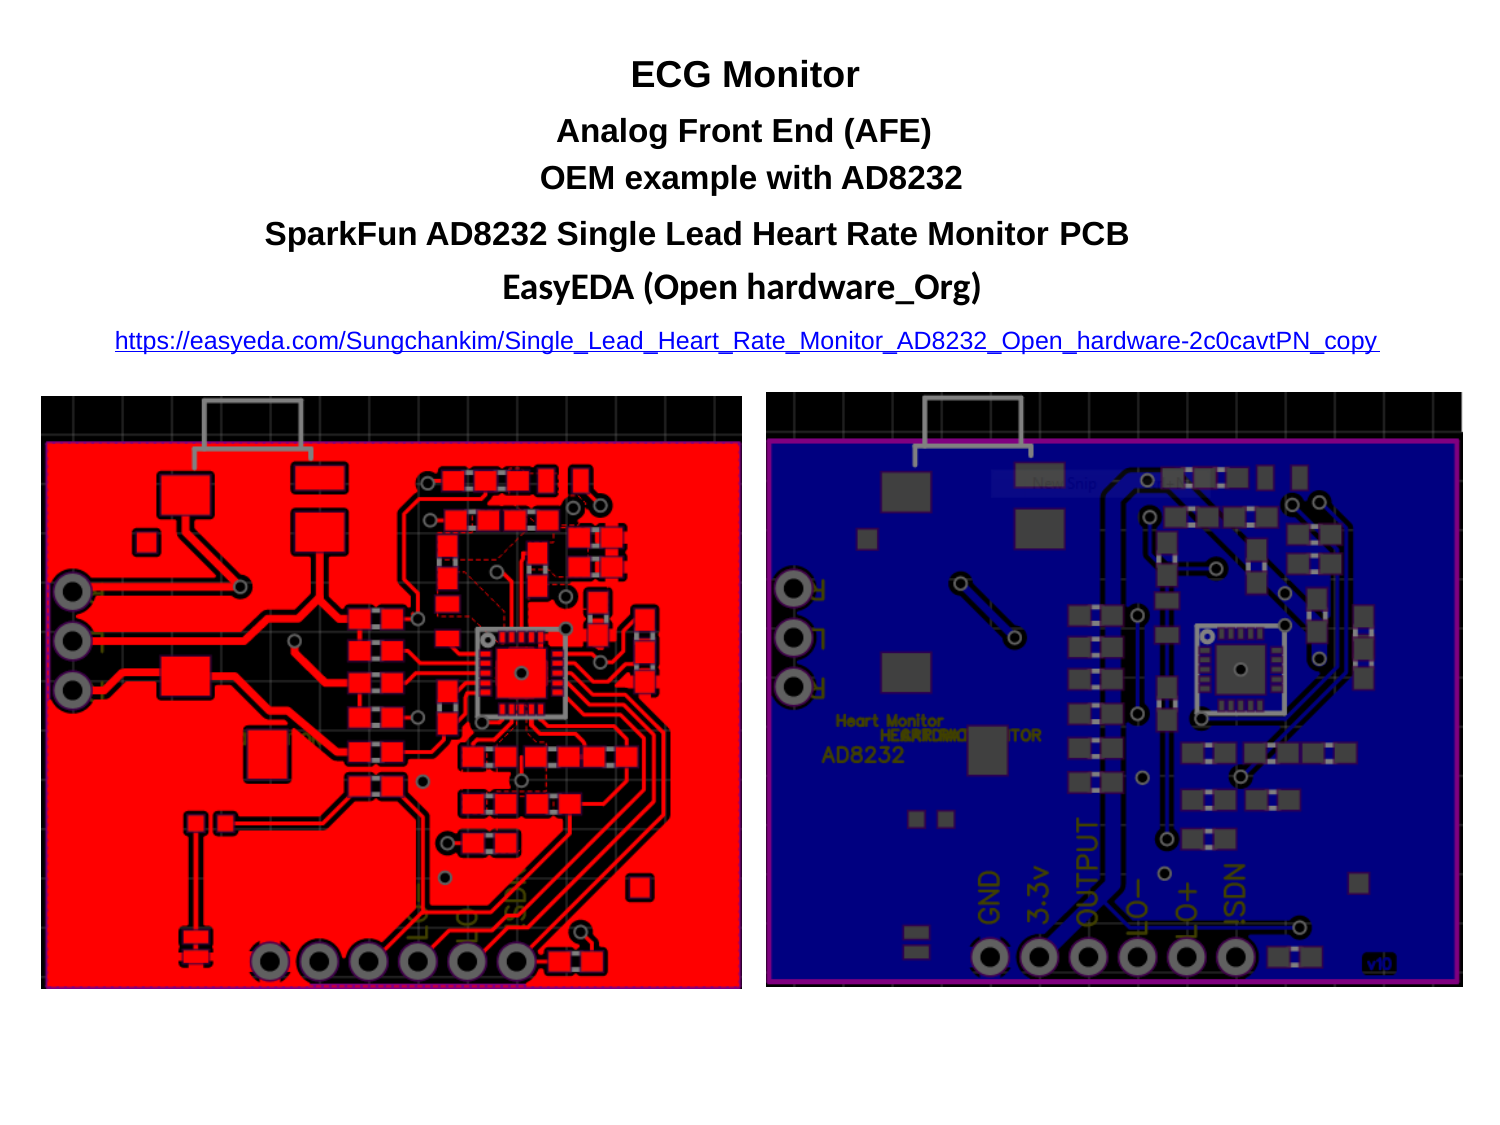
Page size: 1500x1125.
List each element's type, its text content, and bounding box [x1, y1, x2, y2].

text_box Analog Front End (AFE) [324, 101, 1164, 157]
picture [766, 392, 1463, 988]
picture [41, 396, 742, 990]
text_box EasyEDA (Open hardware_Org) [487, 260, 1013, 315]
text_box OEM example with AD8232 [525, 148, 985, 204]
text_box https://easyeda.com/Sungchankim/Single_Lead_Heart_Rate_Monitor_AD8232_Open_hardware-2c0cavtPN_copy [99, 317, 1400, 362]
text_box SparkFun AD8232 Single Lead Heart Rate Monitor PCB [249, 204, 1150, 260]
text_box ECG Monitor [615, 42, 888, 103]
